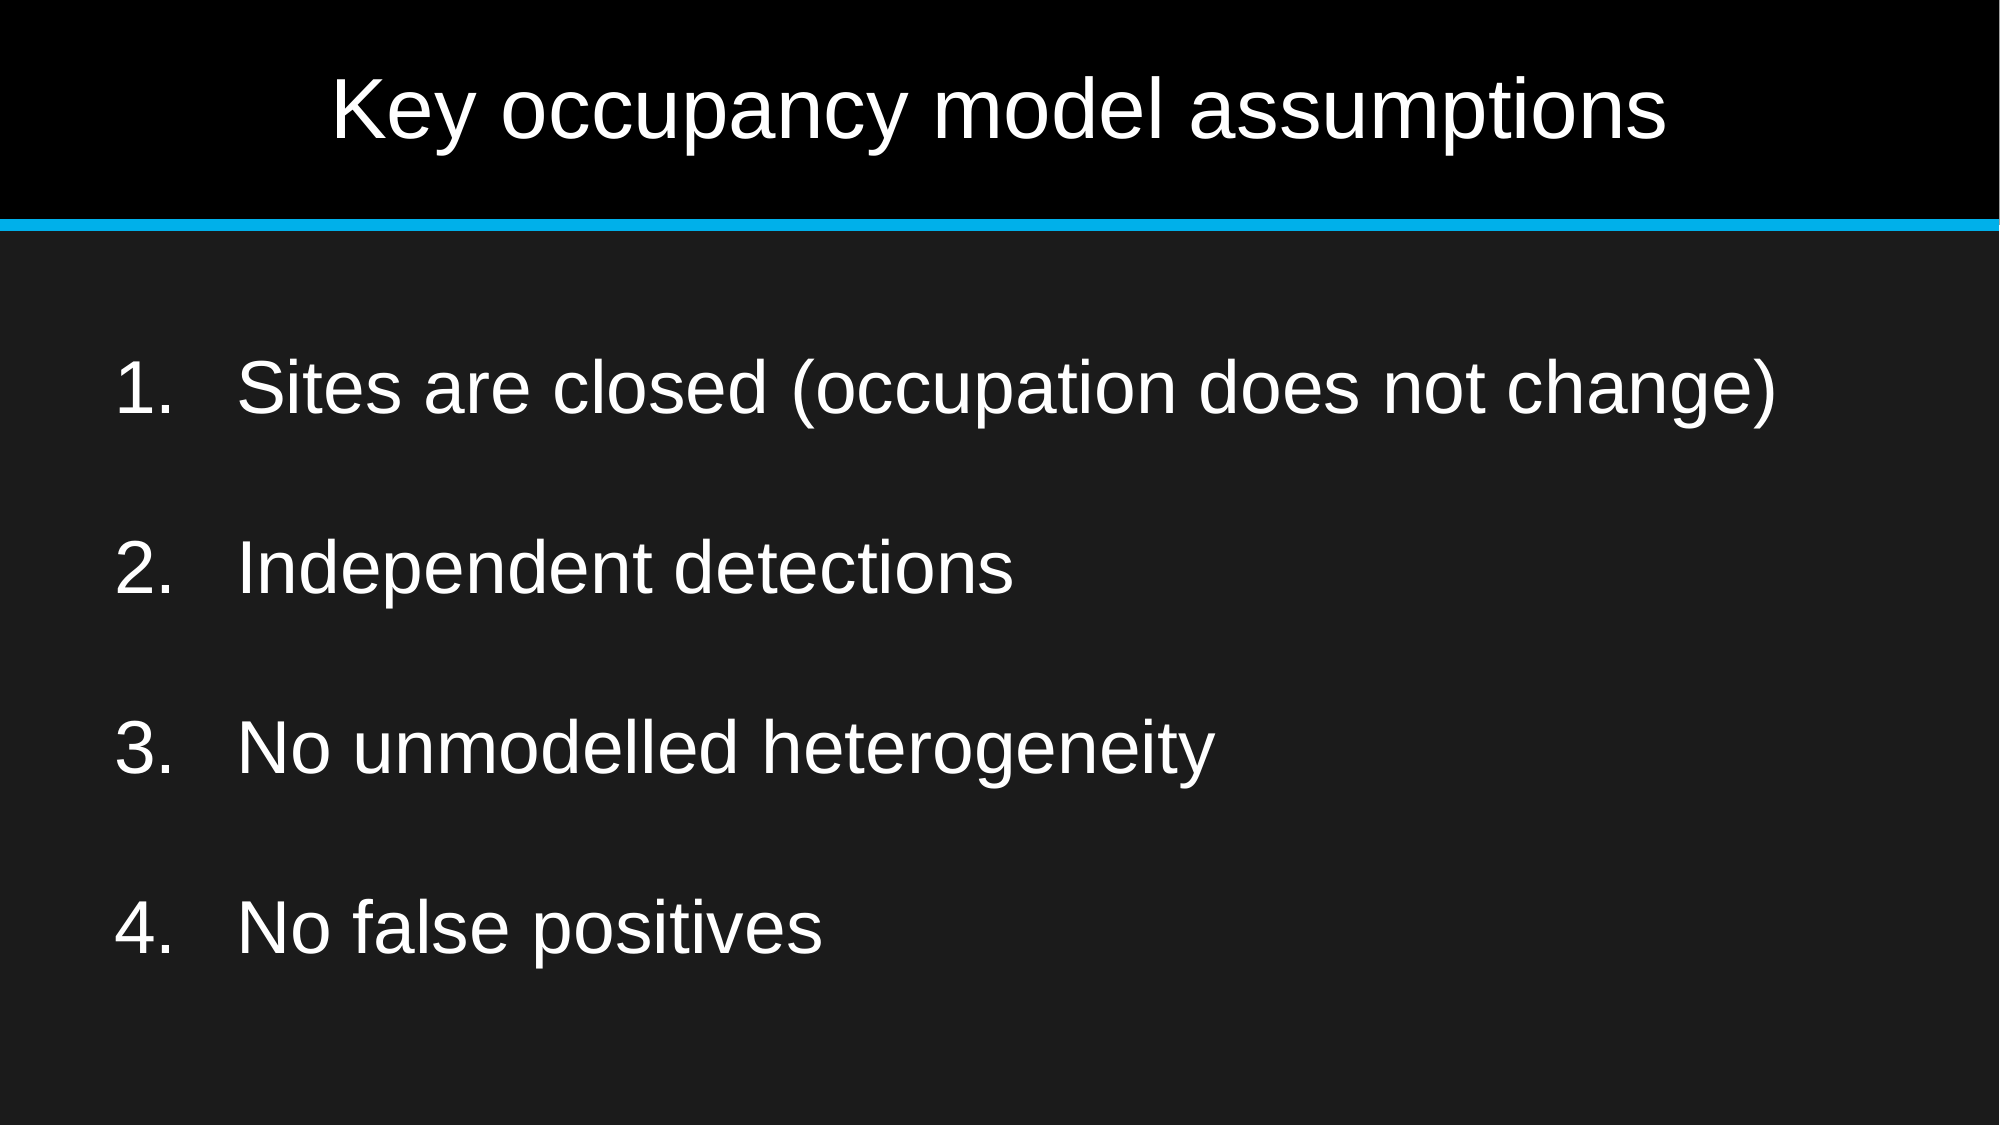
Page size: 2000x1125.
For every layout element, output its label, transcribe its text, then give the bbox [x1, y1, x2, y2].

text_box Sites are closed (occupation does not change) Independent detections No unmodelled heterogeneity No false positives [97, 330, 1900, 1068]
title Key occupancy model assumptions [174, 20, 1825, 201]
